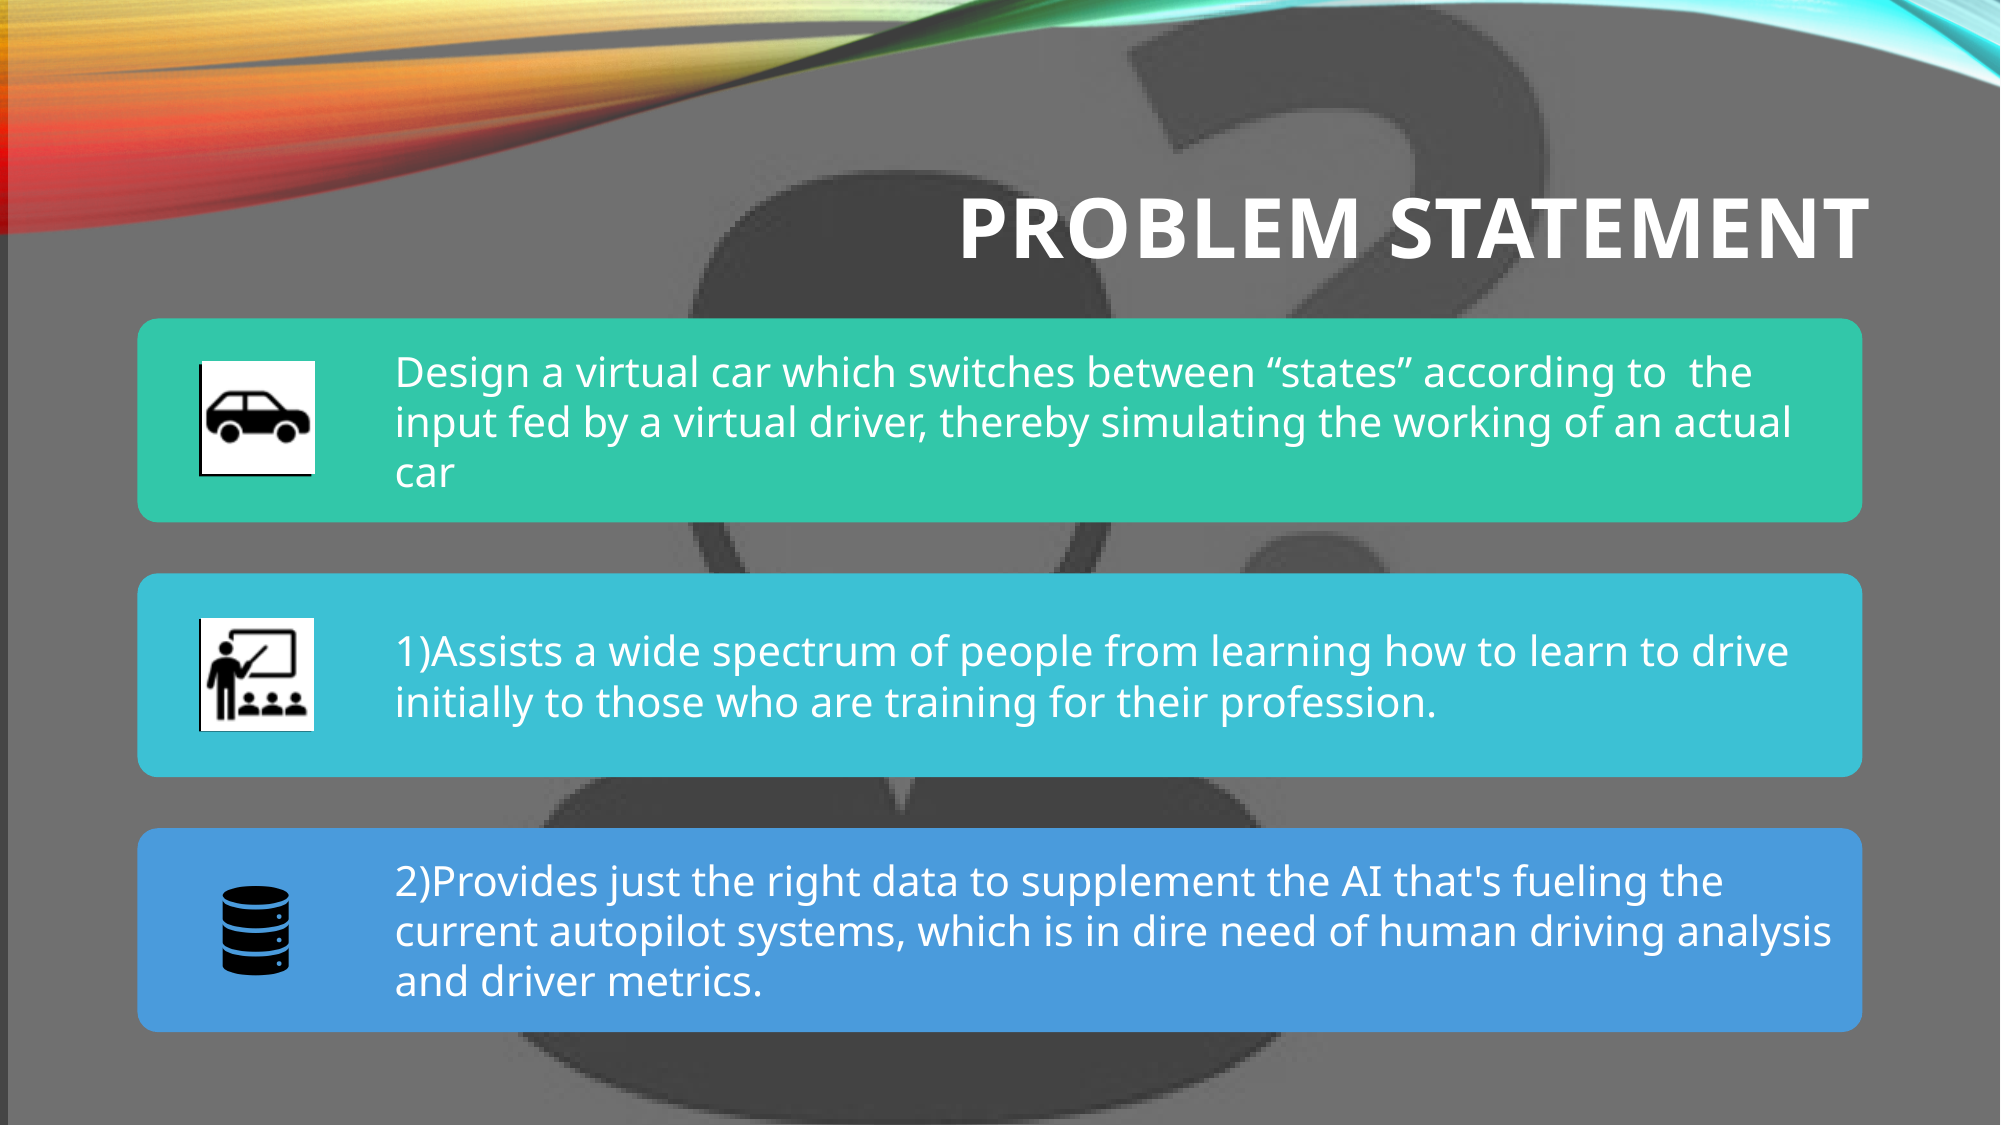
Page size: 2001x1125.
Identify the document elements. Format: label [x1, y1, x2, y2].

picture [0, 0, 2000, 1125]
list [137, 318, 1863, 1033]
